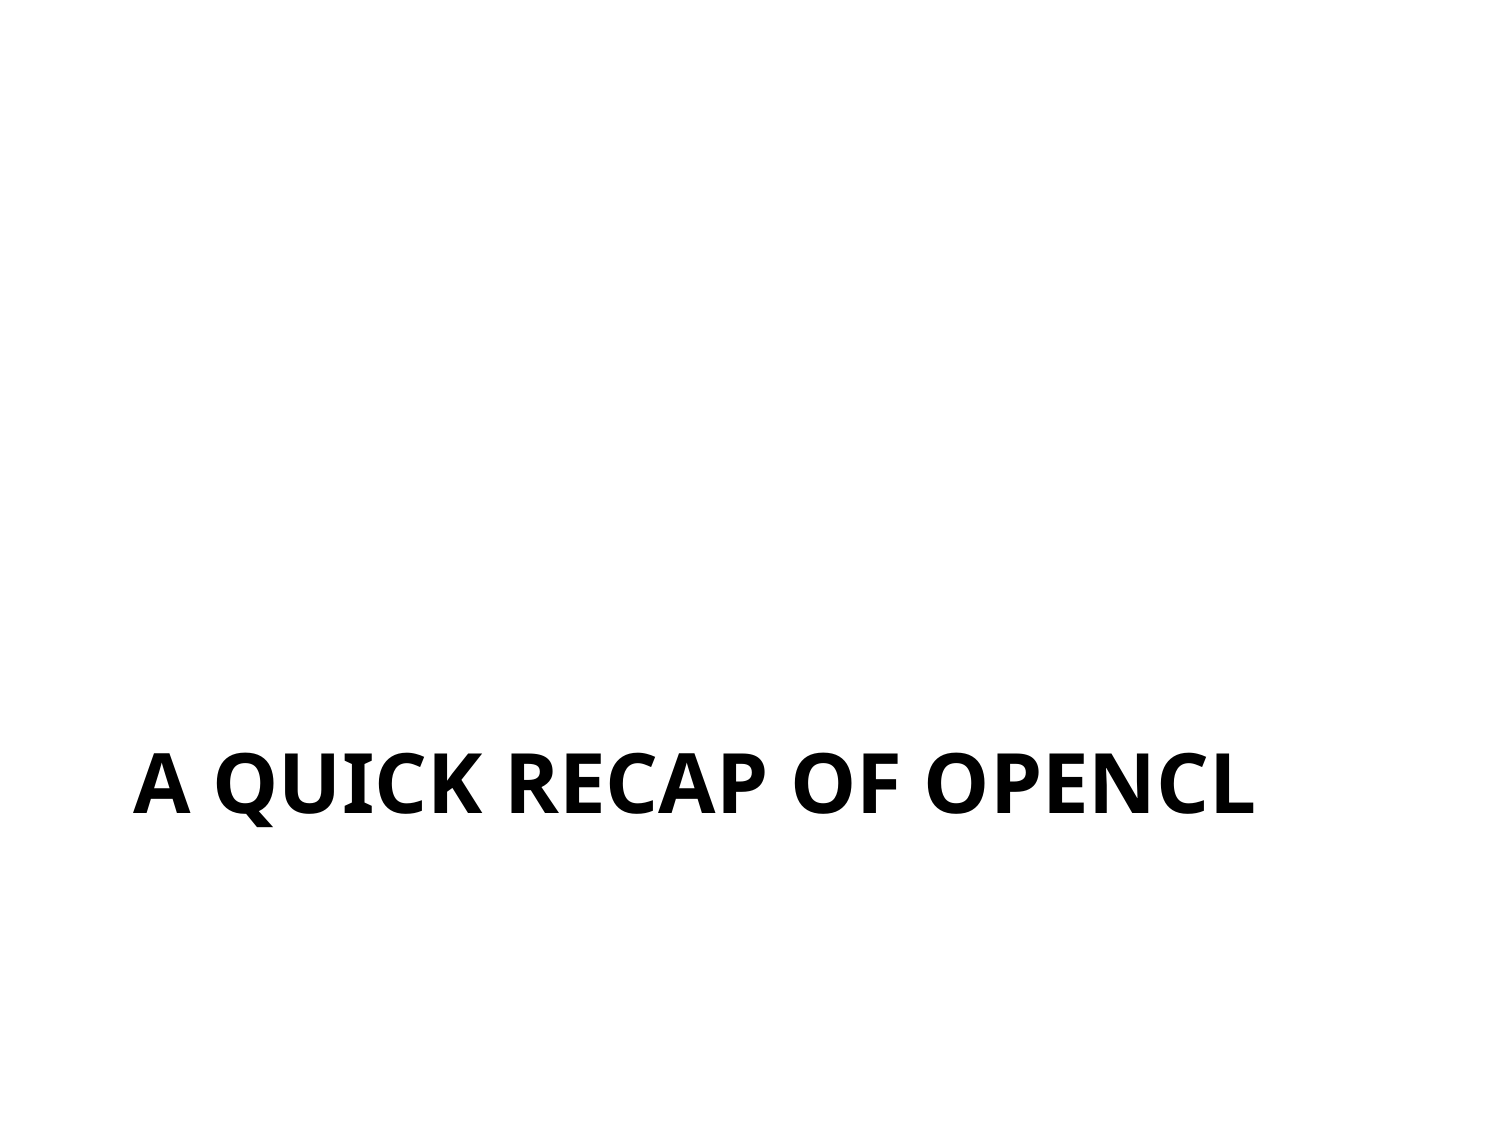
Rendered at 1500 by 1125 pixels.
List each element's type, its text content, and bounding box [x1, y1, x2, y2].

title A quick recap of OpenCL [118, 722, 1394, 947]
